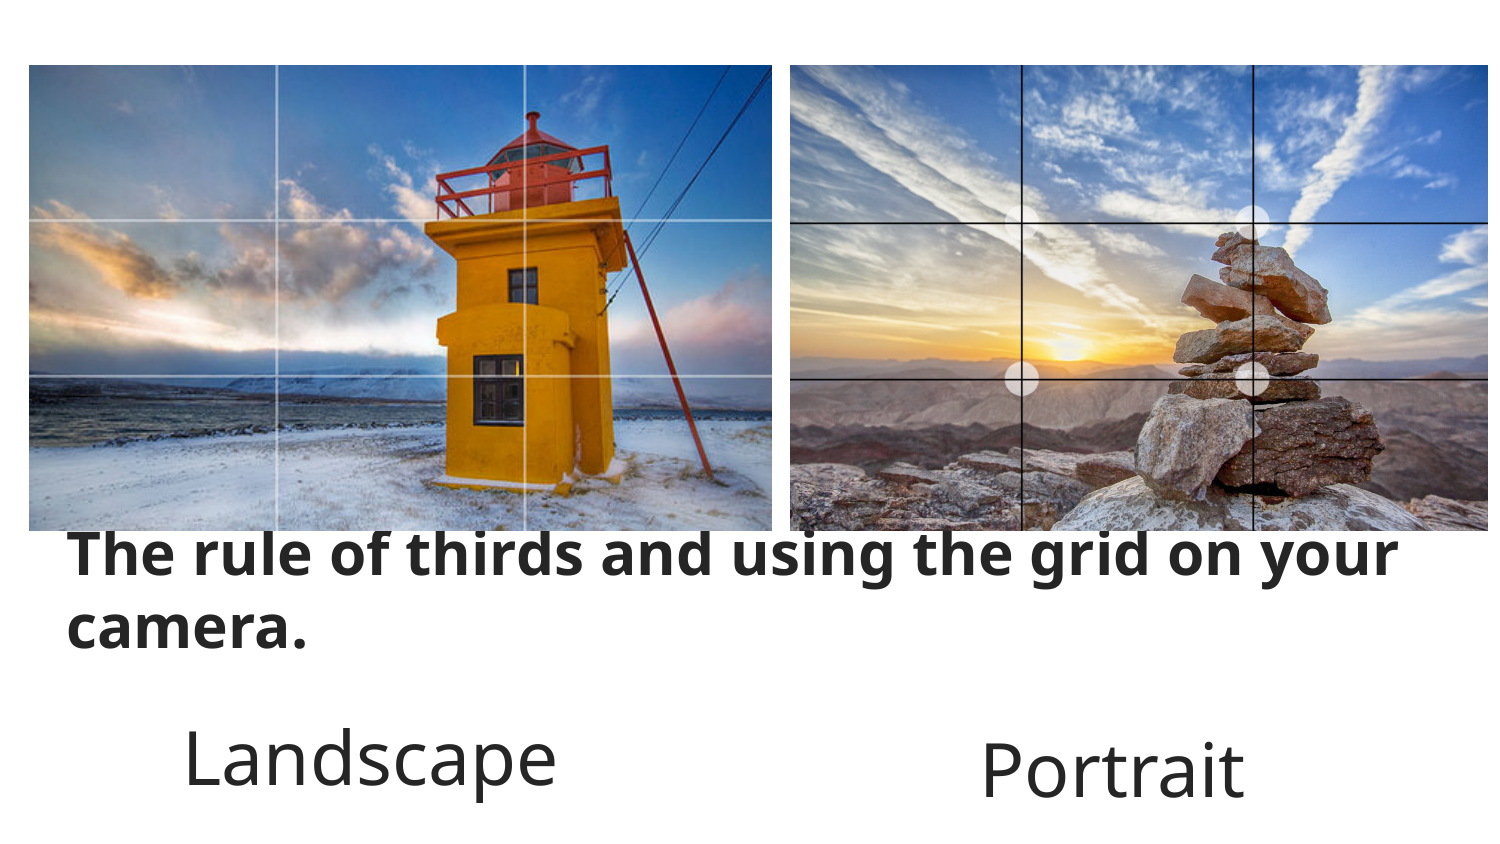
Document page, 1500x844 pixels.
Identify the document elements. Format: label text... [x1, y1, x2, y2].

picture [789, 65, 1489, 532]
text_box Portrait [844, 707, 1382, 828]
list The rule of thirds and using the grid on your camera. [51, 511, 1489, 664]
picture [29, 65, 772, 532]
text_box Landscape [102, 695, 640, 816]
